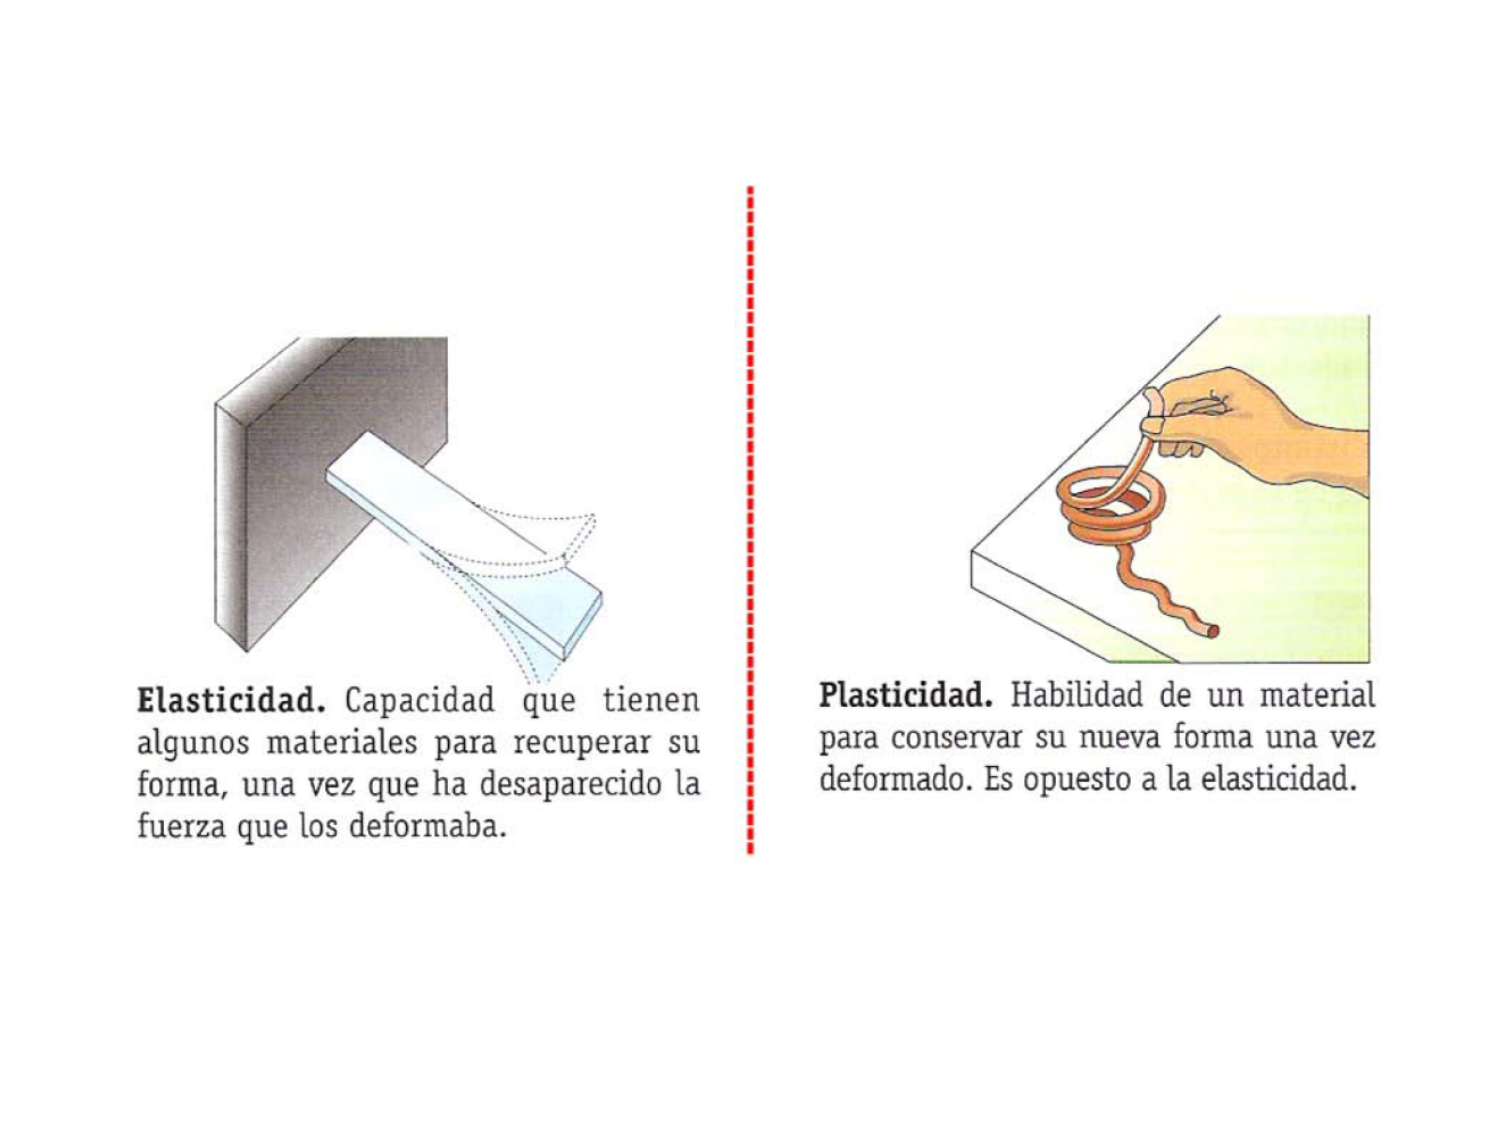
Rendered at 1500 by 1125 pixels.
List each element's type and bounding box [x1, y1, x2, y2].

picture [123, 184, 1407, 867]
